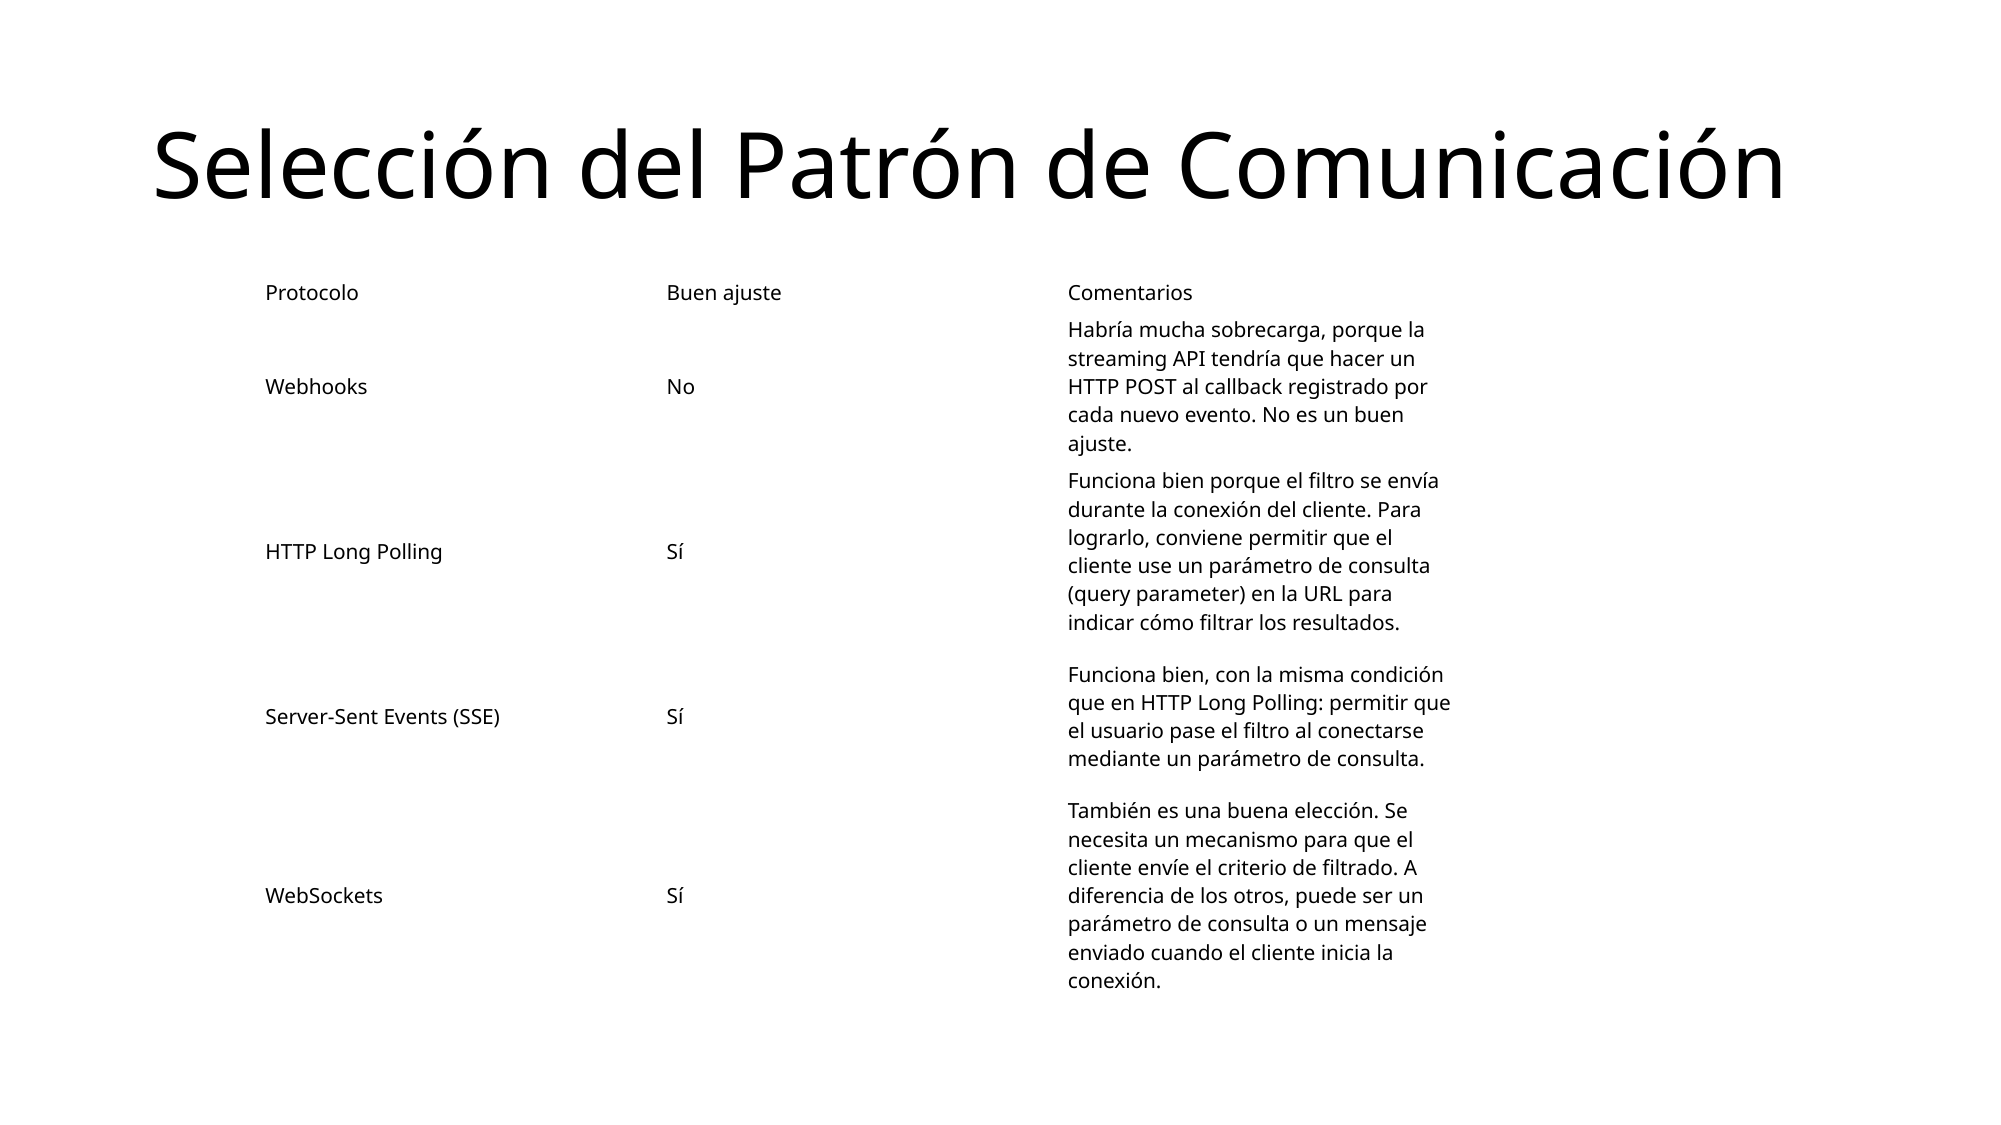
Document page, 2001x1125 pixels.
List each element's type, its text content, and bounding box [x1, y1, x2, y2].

table_cell No [659, 310, 1060, 462]
title Selección del Patrón de Comunicación [137, 59, 1863, 278]
table_cell También es una buena elección. Se necesita un mecanismo para que el cliente envíe el criterio de filtrado. A diferencia de los otros, puede ser un parámetro de consulta o un mensaje enviado cuando el cliente inicia la conexión. [1060, 793, 1461, 999]
table_cell Funciona bien porque el filtro se envía durante la conexión del cliente. Para lograrlo, conviene permitir que el cliente use un parámetro de consulta (query parameter) en la URL para indicar cómo filtrar los resultados. [1060, 462, 1461, 640]
table_header Buen ajuste [659, 274, 1060, 310]
table_header Comentarios [1060, 274, 1461, 310]
table_cell Webhooks [257, 310, 659, 462]
table_cell Server-Sent Events (SSE) [257, 640, 659, 793]
table_cell Sí [659, 640, 1060, 793]
table_cell WebSockets [257, 793, 659, 999]
table_cell Funciona bien, con la misma condición que en HTTP Long Polling: permitir que el usuario pase el filtro al conectarse mediante un parámetro de consulta. [1060, 640, 1461, 793]
table_header Protocolo [257, 274, 659, 310]
table_cell Sí [659, 793, 1060, 999]
table_cell Sí [659, 462, 1060, 640]
table_cell Habría mucha sobrecarga, porque la streaming API tendría que hacer un HTTP POST al callback registrado por cada nuevo evento. No es un buen ajuste. [1060, 310, 1461, 462]
table_cell HTTP Long Polling [257, 462, 659, 640]
